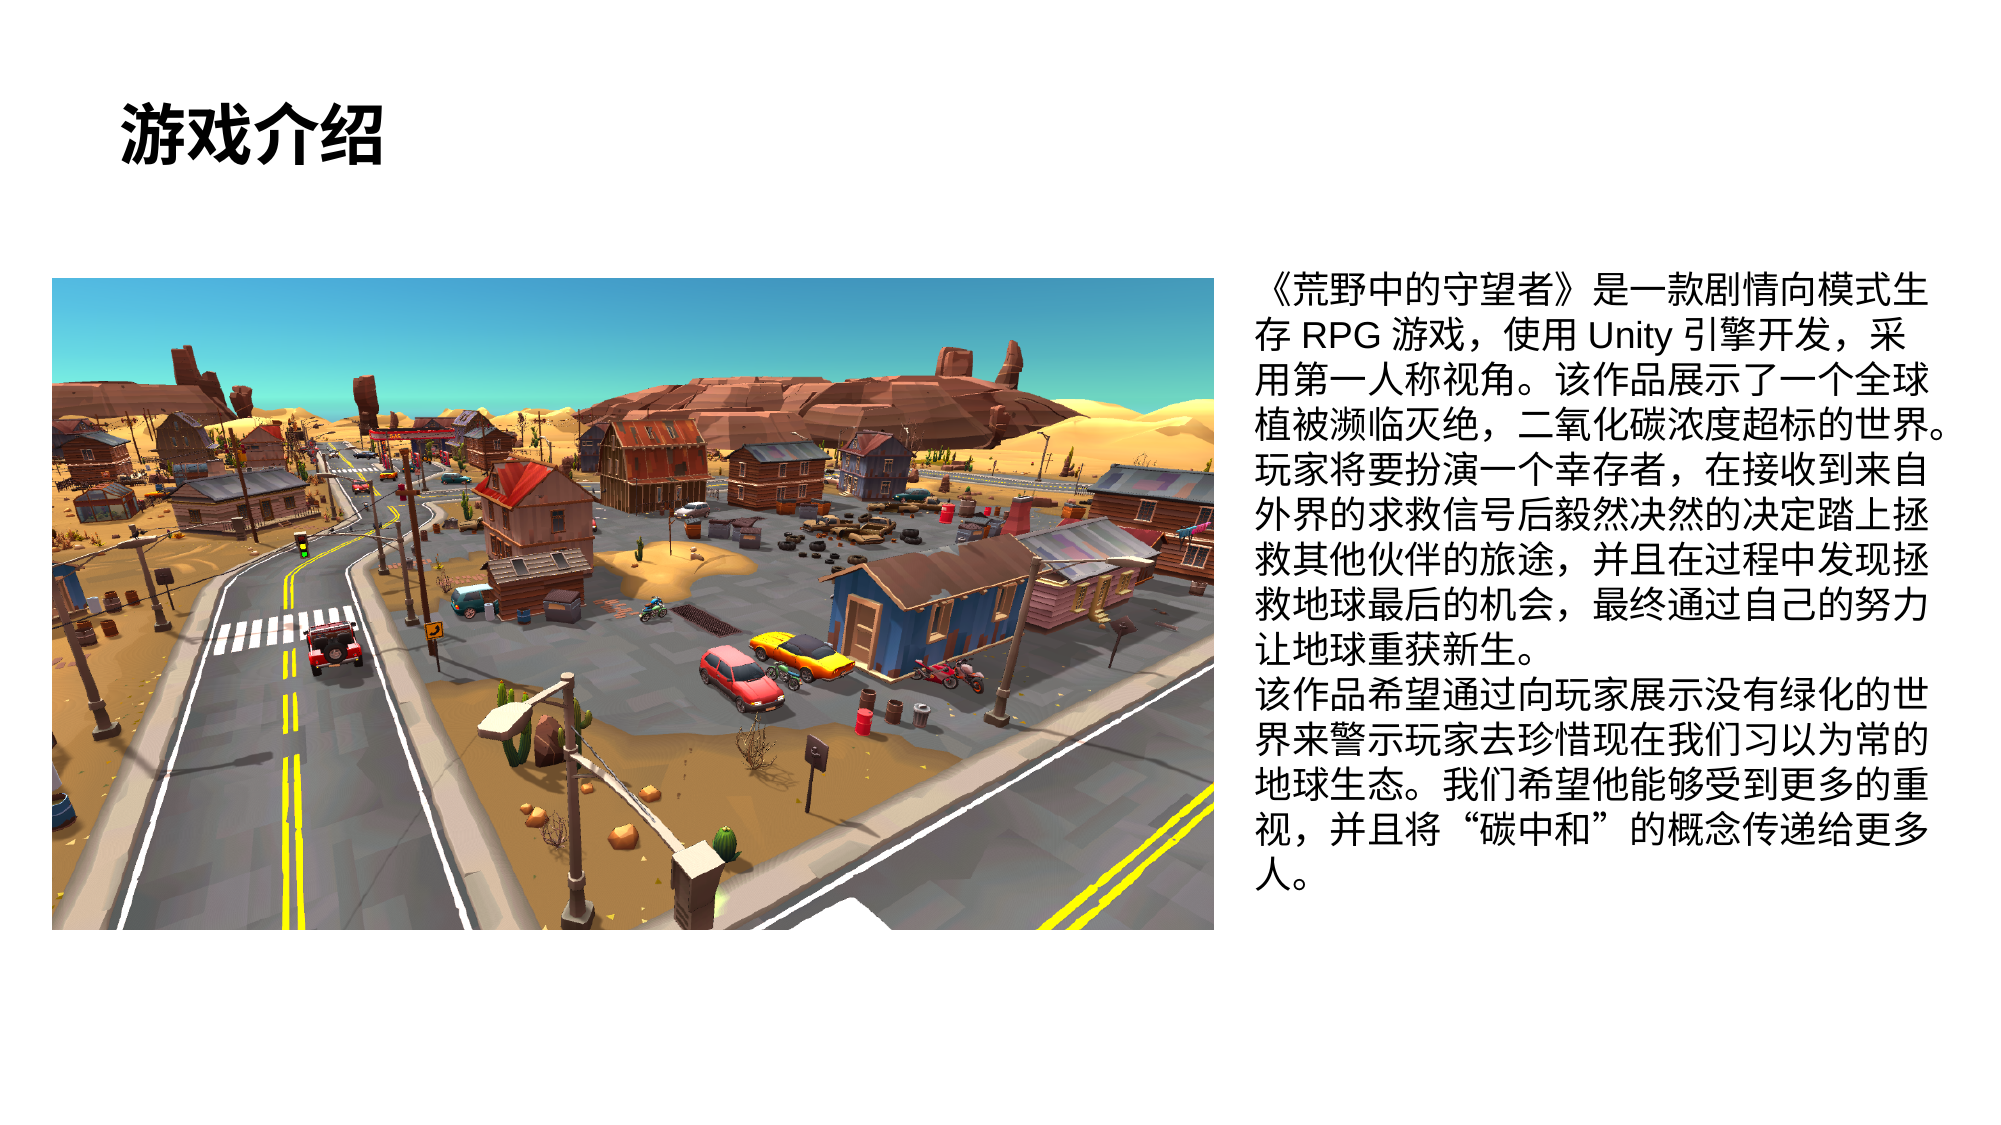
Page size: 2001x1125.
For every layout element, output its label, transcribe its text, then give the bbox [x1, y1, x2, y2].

picture [52, 278, 1214, 930]
text_box 《荒野中的守望者》是一款剧情向模式生存RPG游戏，使用Unity引擎开发，采用第一人称视角。该作品展示了一个全球植被濒临灭绝，二氧化碳浓度超标的世界。玩家将要扮演一个幸存者，在接收到来自外界的求救信号后毅然决然的决定踏上拯救其他伙伴的旅途，并且在过程中发现拯救地球最后的机会，最终通过自己的努力让地球重获新生。 该作品希望通过向玩家展示没有绿化的世界来警示玩家去珍惜现在我们习以为常的地球生态。我们希望他能够受到更多的重视，并且将“碳中和”的概念传递给更多人。 [1239, 258, 1959, 904]
text_box 游戏介绍 [105, 85, 1129, 180]
